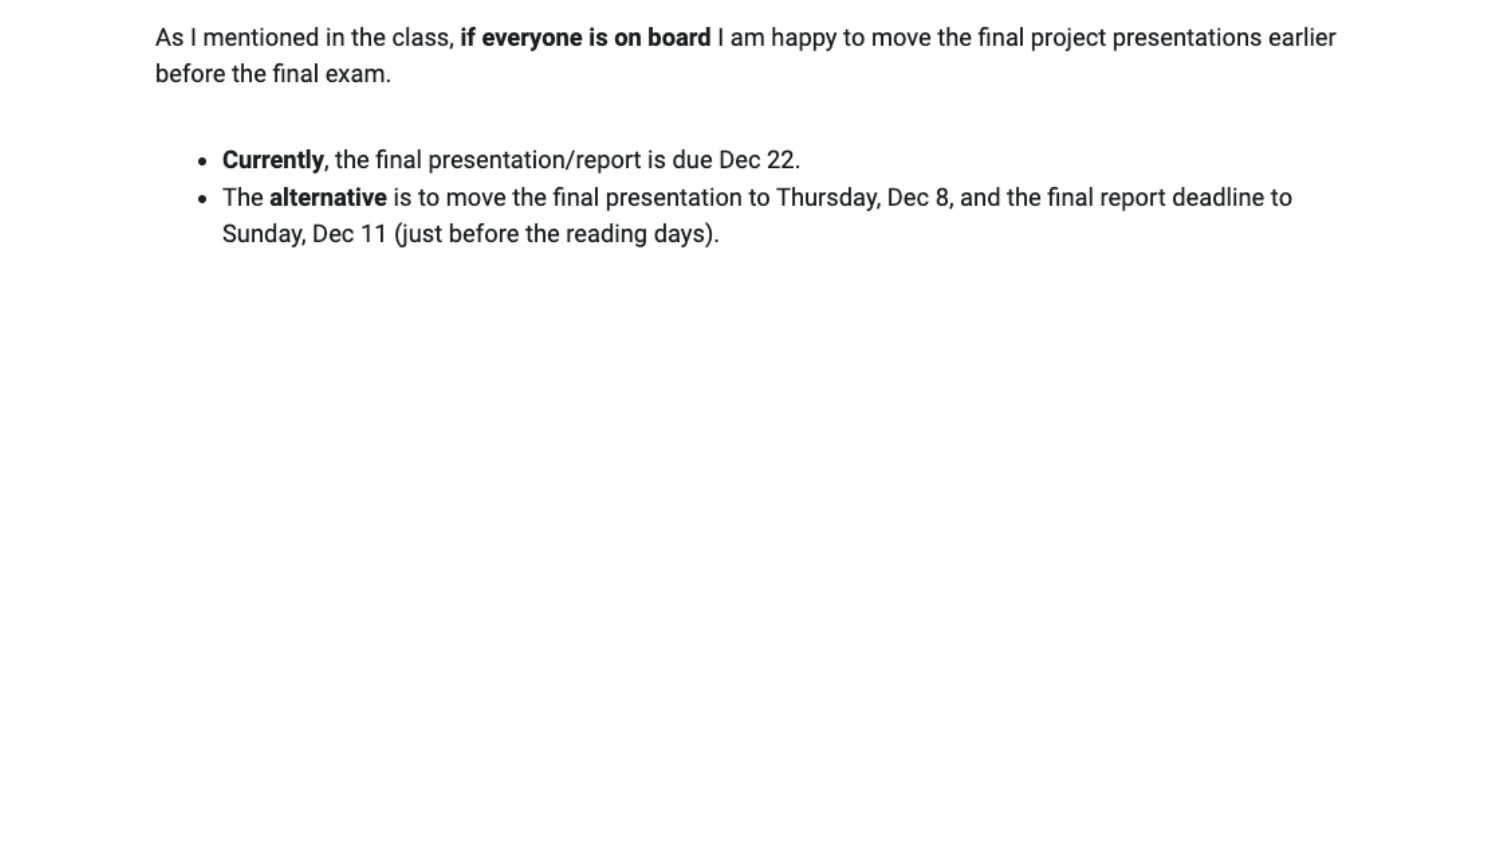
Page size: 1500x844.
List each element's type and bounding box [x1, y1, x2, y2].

picture [134, 7, 1365, 288]
